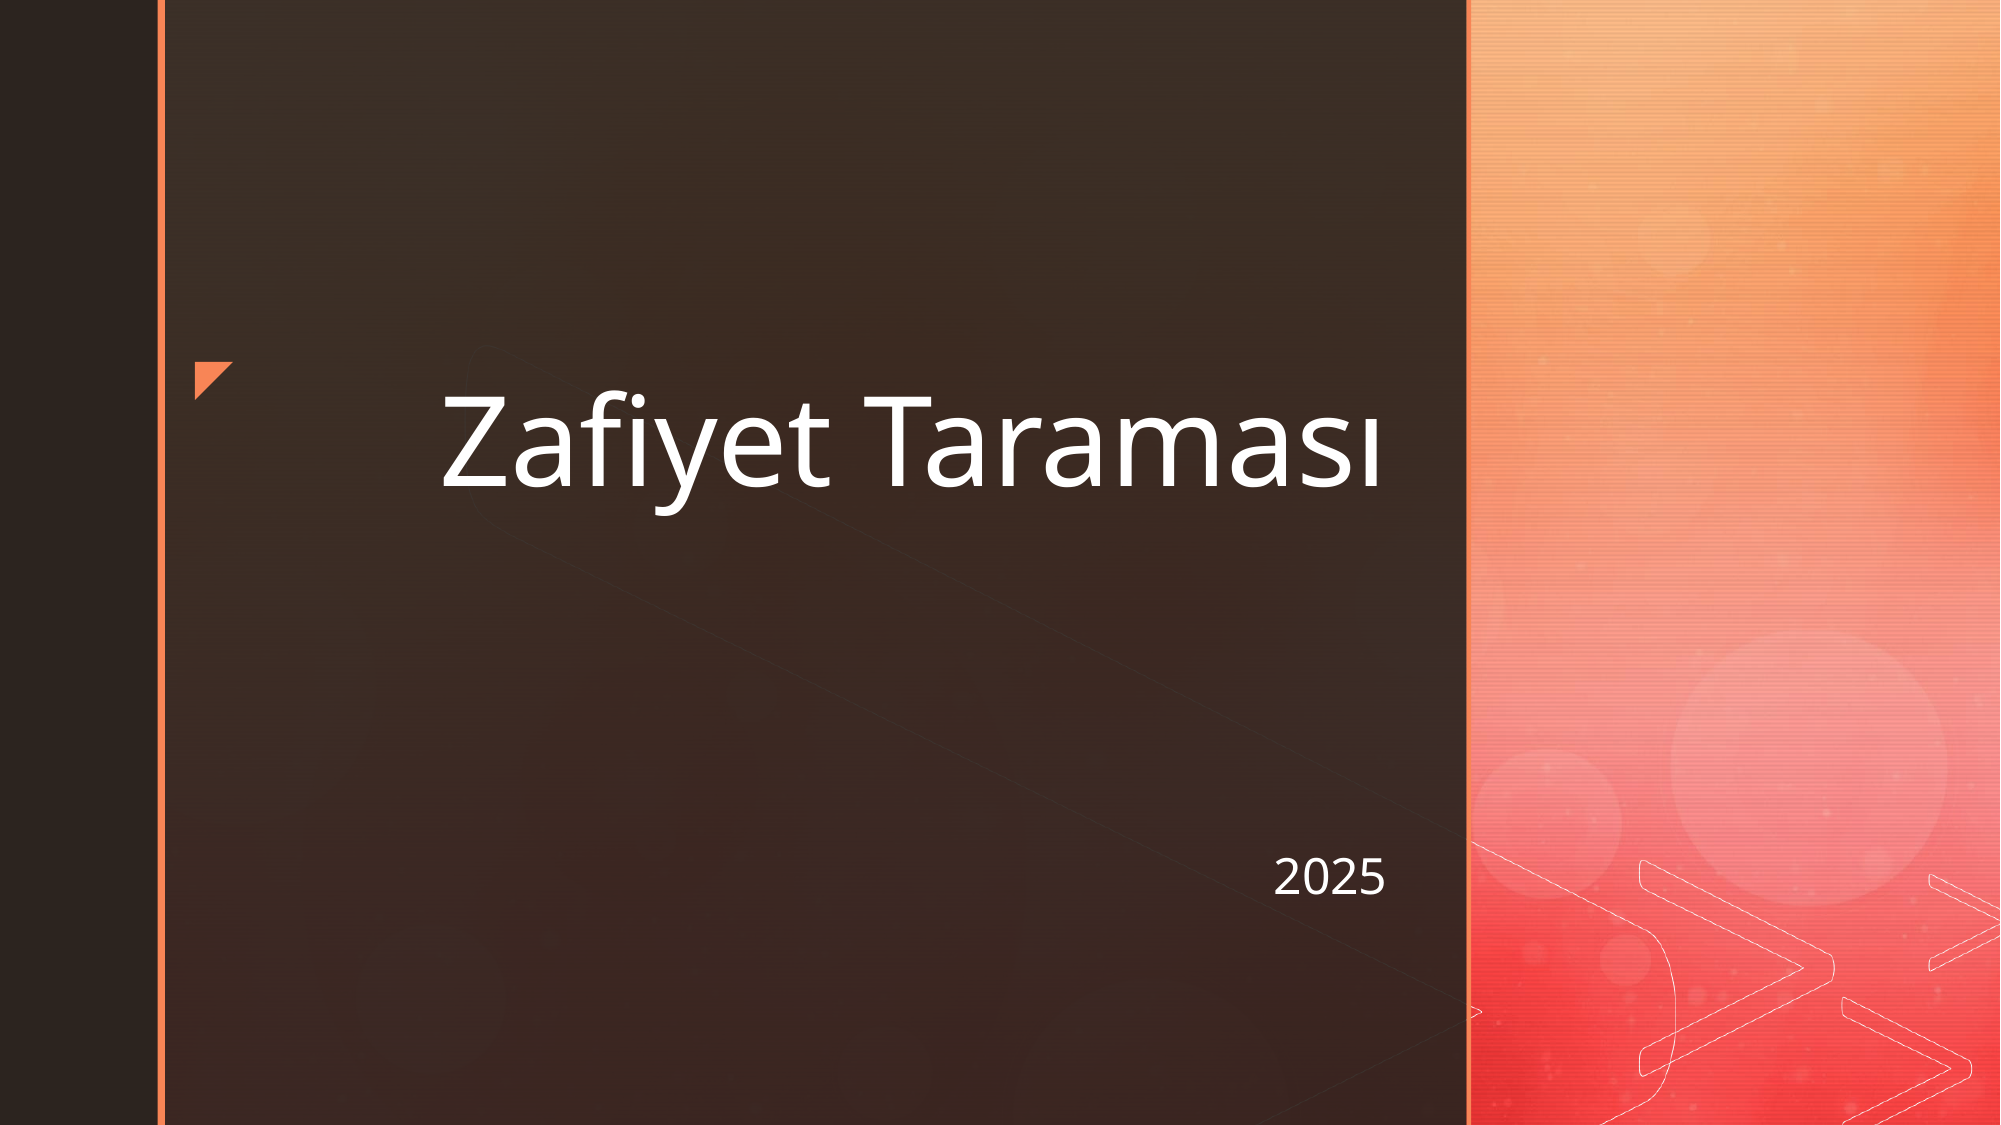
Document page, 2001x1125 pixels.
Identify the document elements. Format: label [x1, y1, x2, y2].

text_box [1473, 0, 2000, 1125]
text_box [157, 0, 1472, 1125]
text_box [0, 0, 155, 1125]
